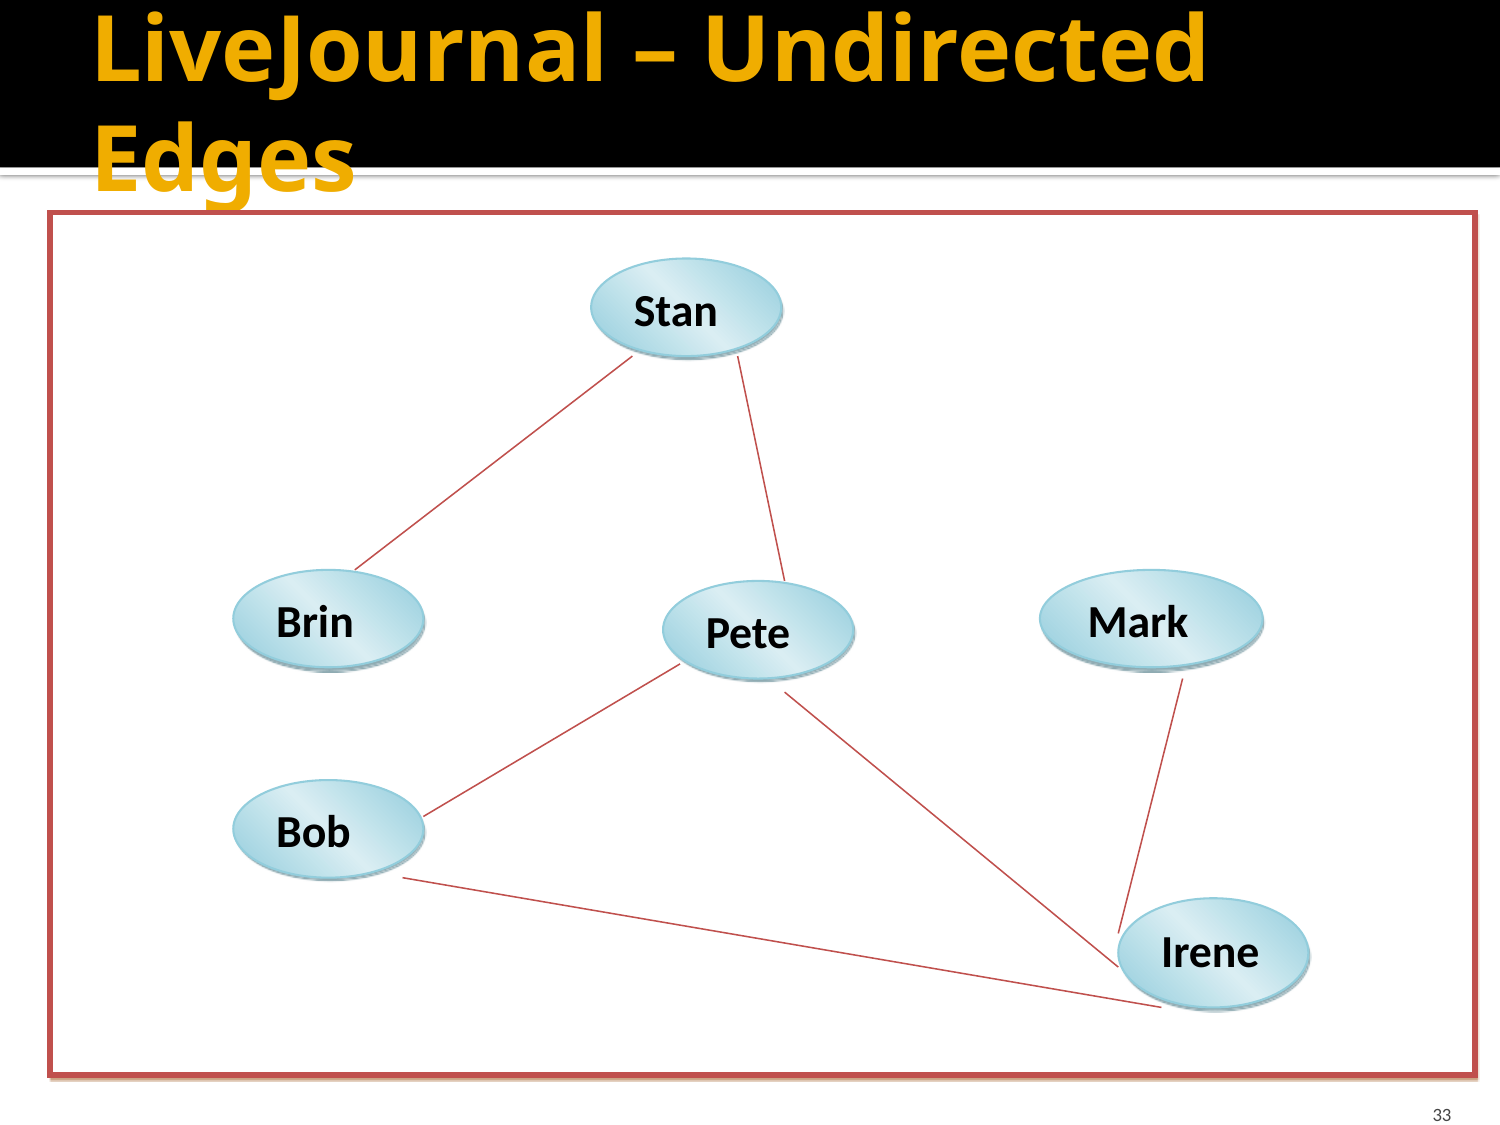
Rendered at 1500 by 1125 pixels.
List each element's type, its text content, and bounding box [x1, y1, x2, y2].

title LiveJournal – Undirected Edges [75, 37, 1425, 163]
slide_number 33 [1345, 1085, 1467, 1125]
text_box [49, 212, 1475, 1075]
